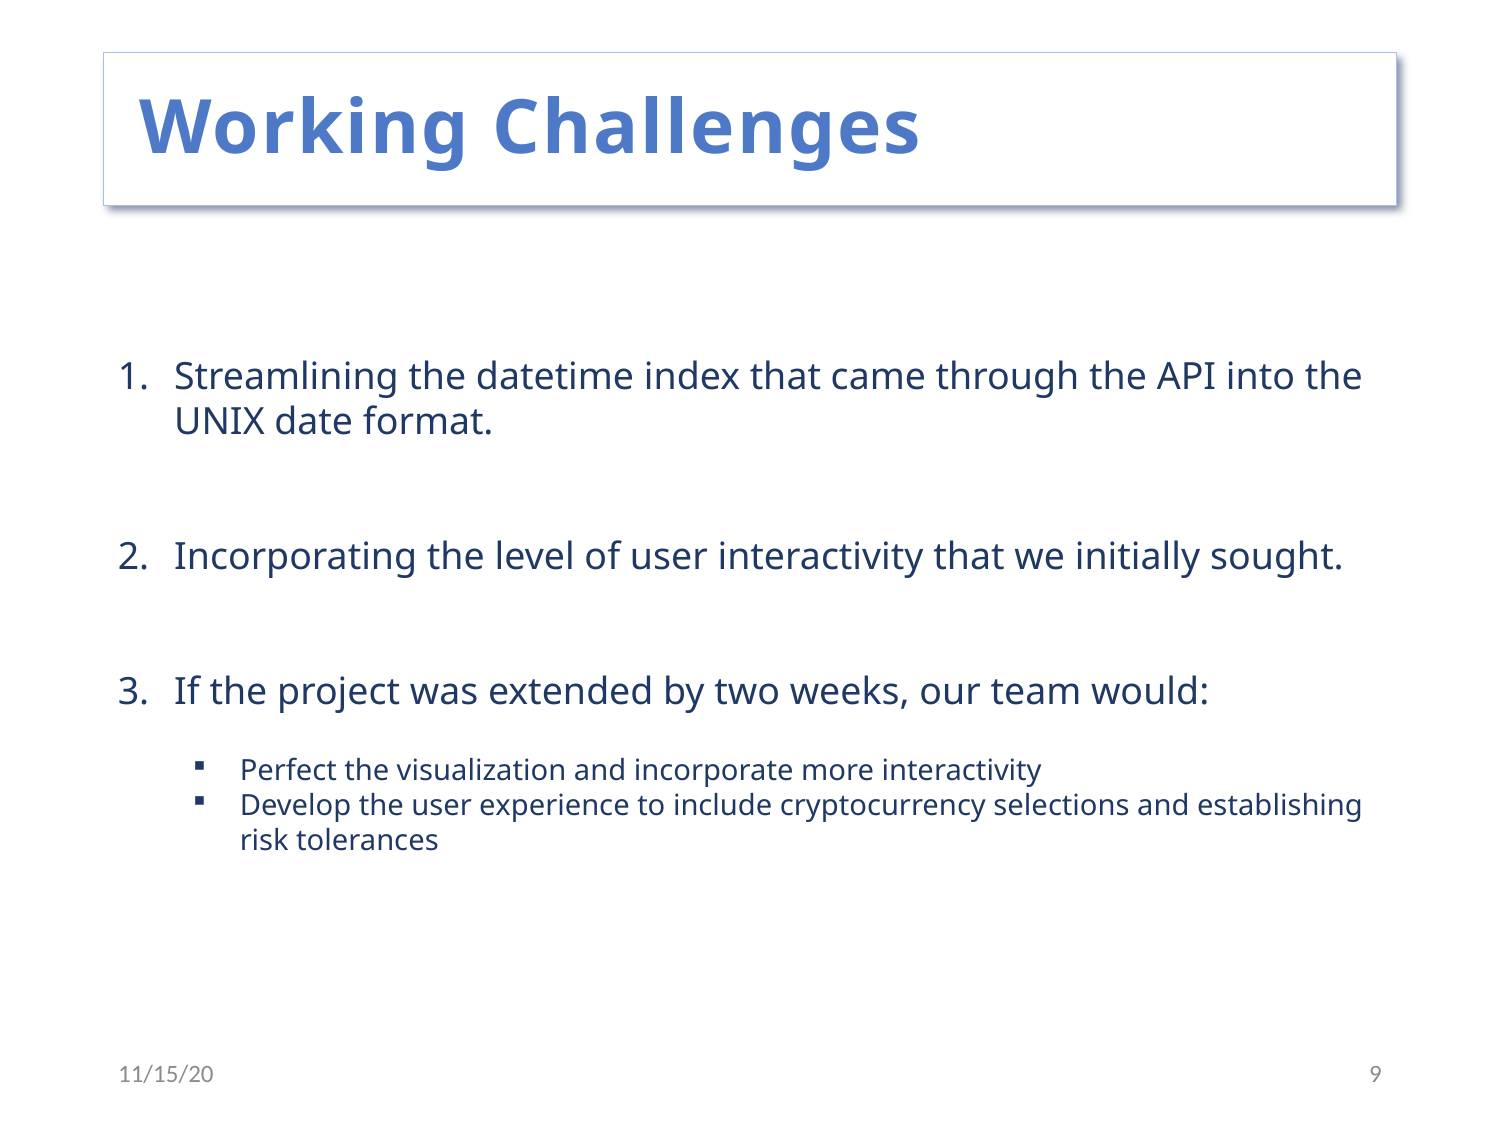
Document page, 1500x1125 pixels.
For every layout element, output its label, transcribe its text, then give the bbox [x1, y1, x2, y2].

text_box Streamlining the datetime index that came through the API into the UNIX date format. Incorporating the level of user interactivity that we initially sought. If the project was extended by two weeks, our team would: Perfect the visualization and incorporate more interactivity Develop the user experience to include cryptocurrency selections and establishing risk tolerances [103, 344, 1380, 904]
text_box Working Challenges [103, 52, 1397, 206]
slide_number 10 [1059, 1042, 1397, 1103]
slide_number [103, 1042, 441, 1103]
